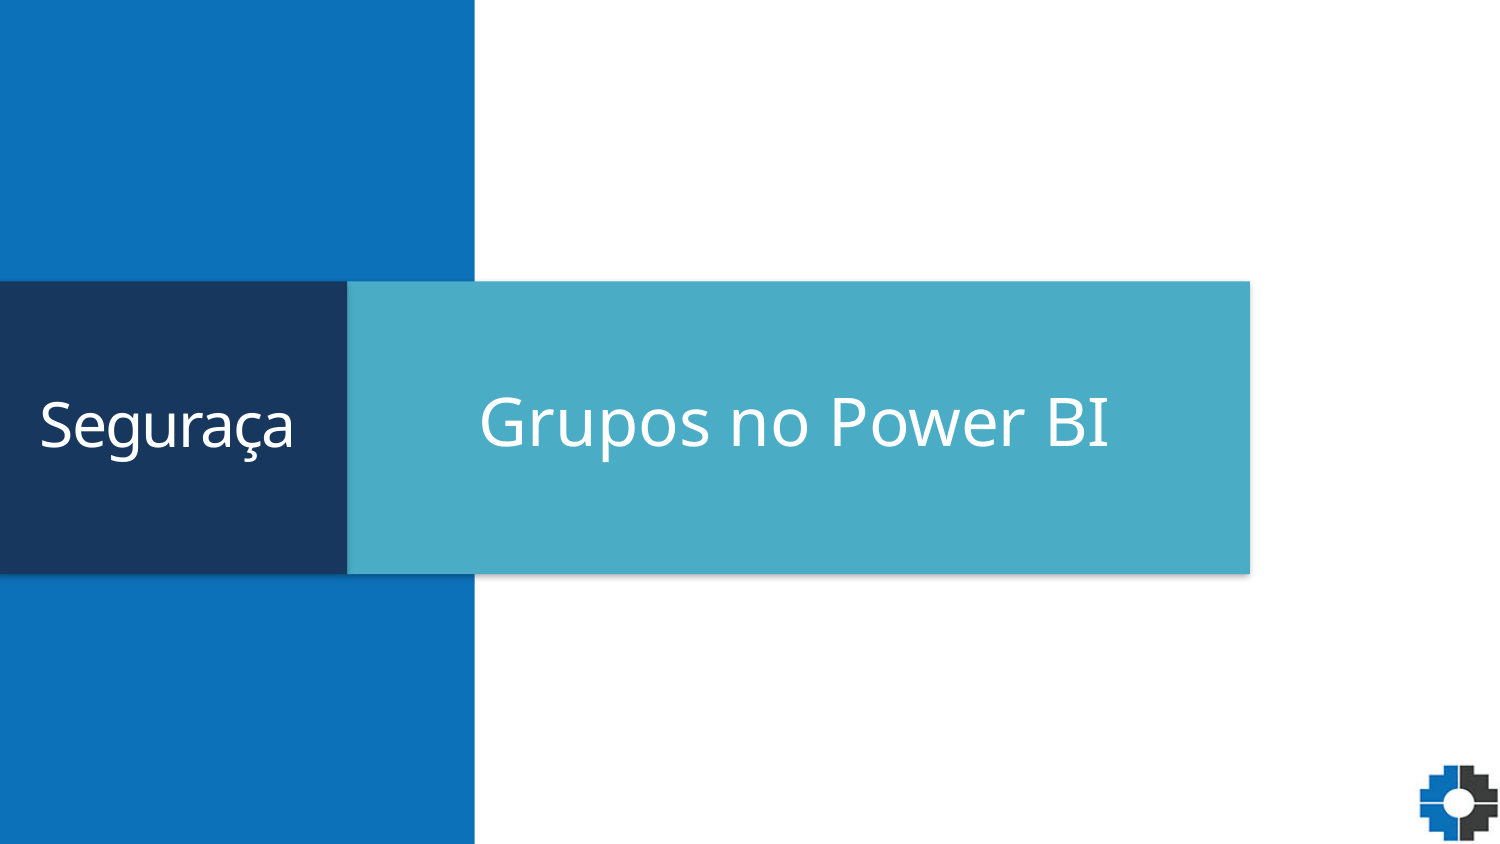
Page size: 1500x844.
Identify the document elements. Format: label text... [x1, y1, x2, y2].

picture [0, 0, 1500, 844]
list Seguraça [24, 342, 329, 502]
title Grupos no Power BI [375, 346, 1215, 493]
